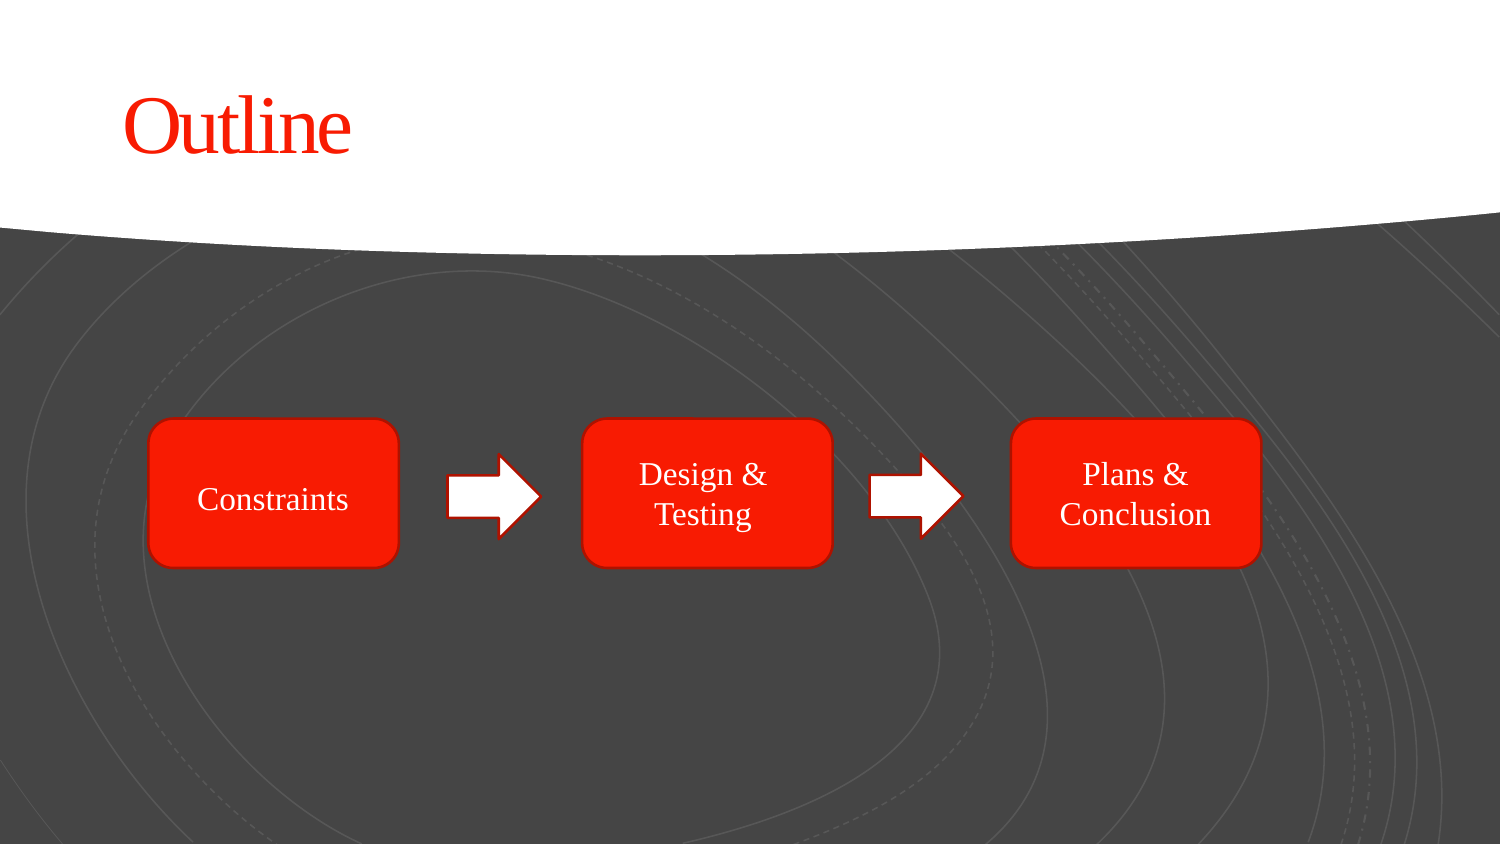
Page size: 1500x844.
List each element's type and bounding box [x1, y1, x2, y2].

text_box [0, 0, 1500, 844]
